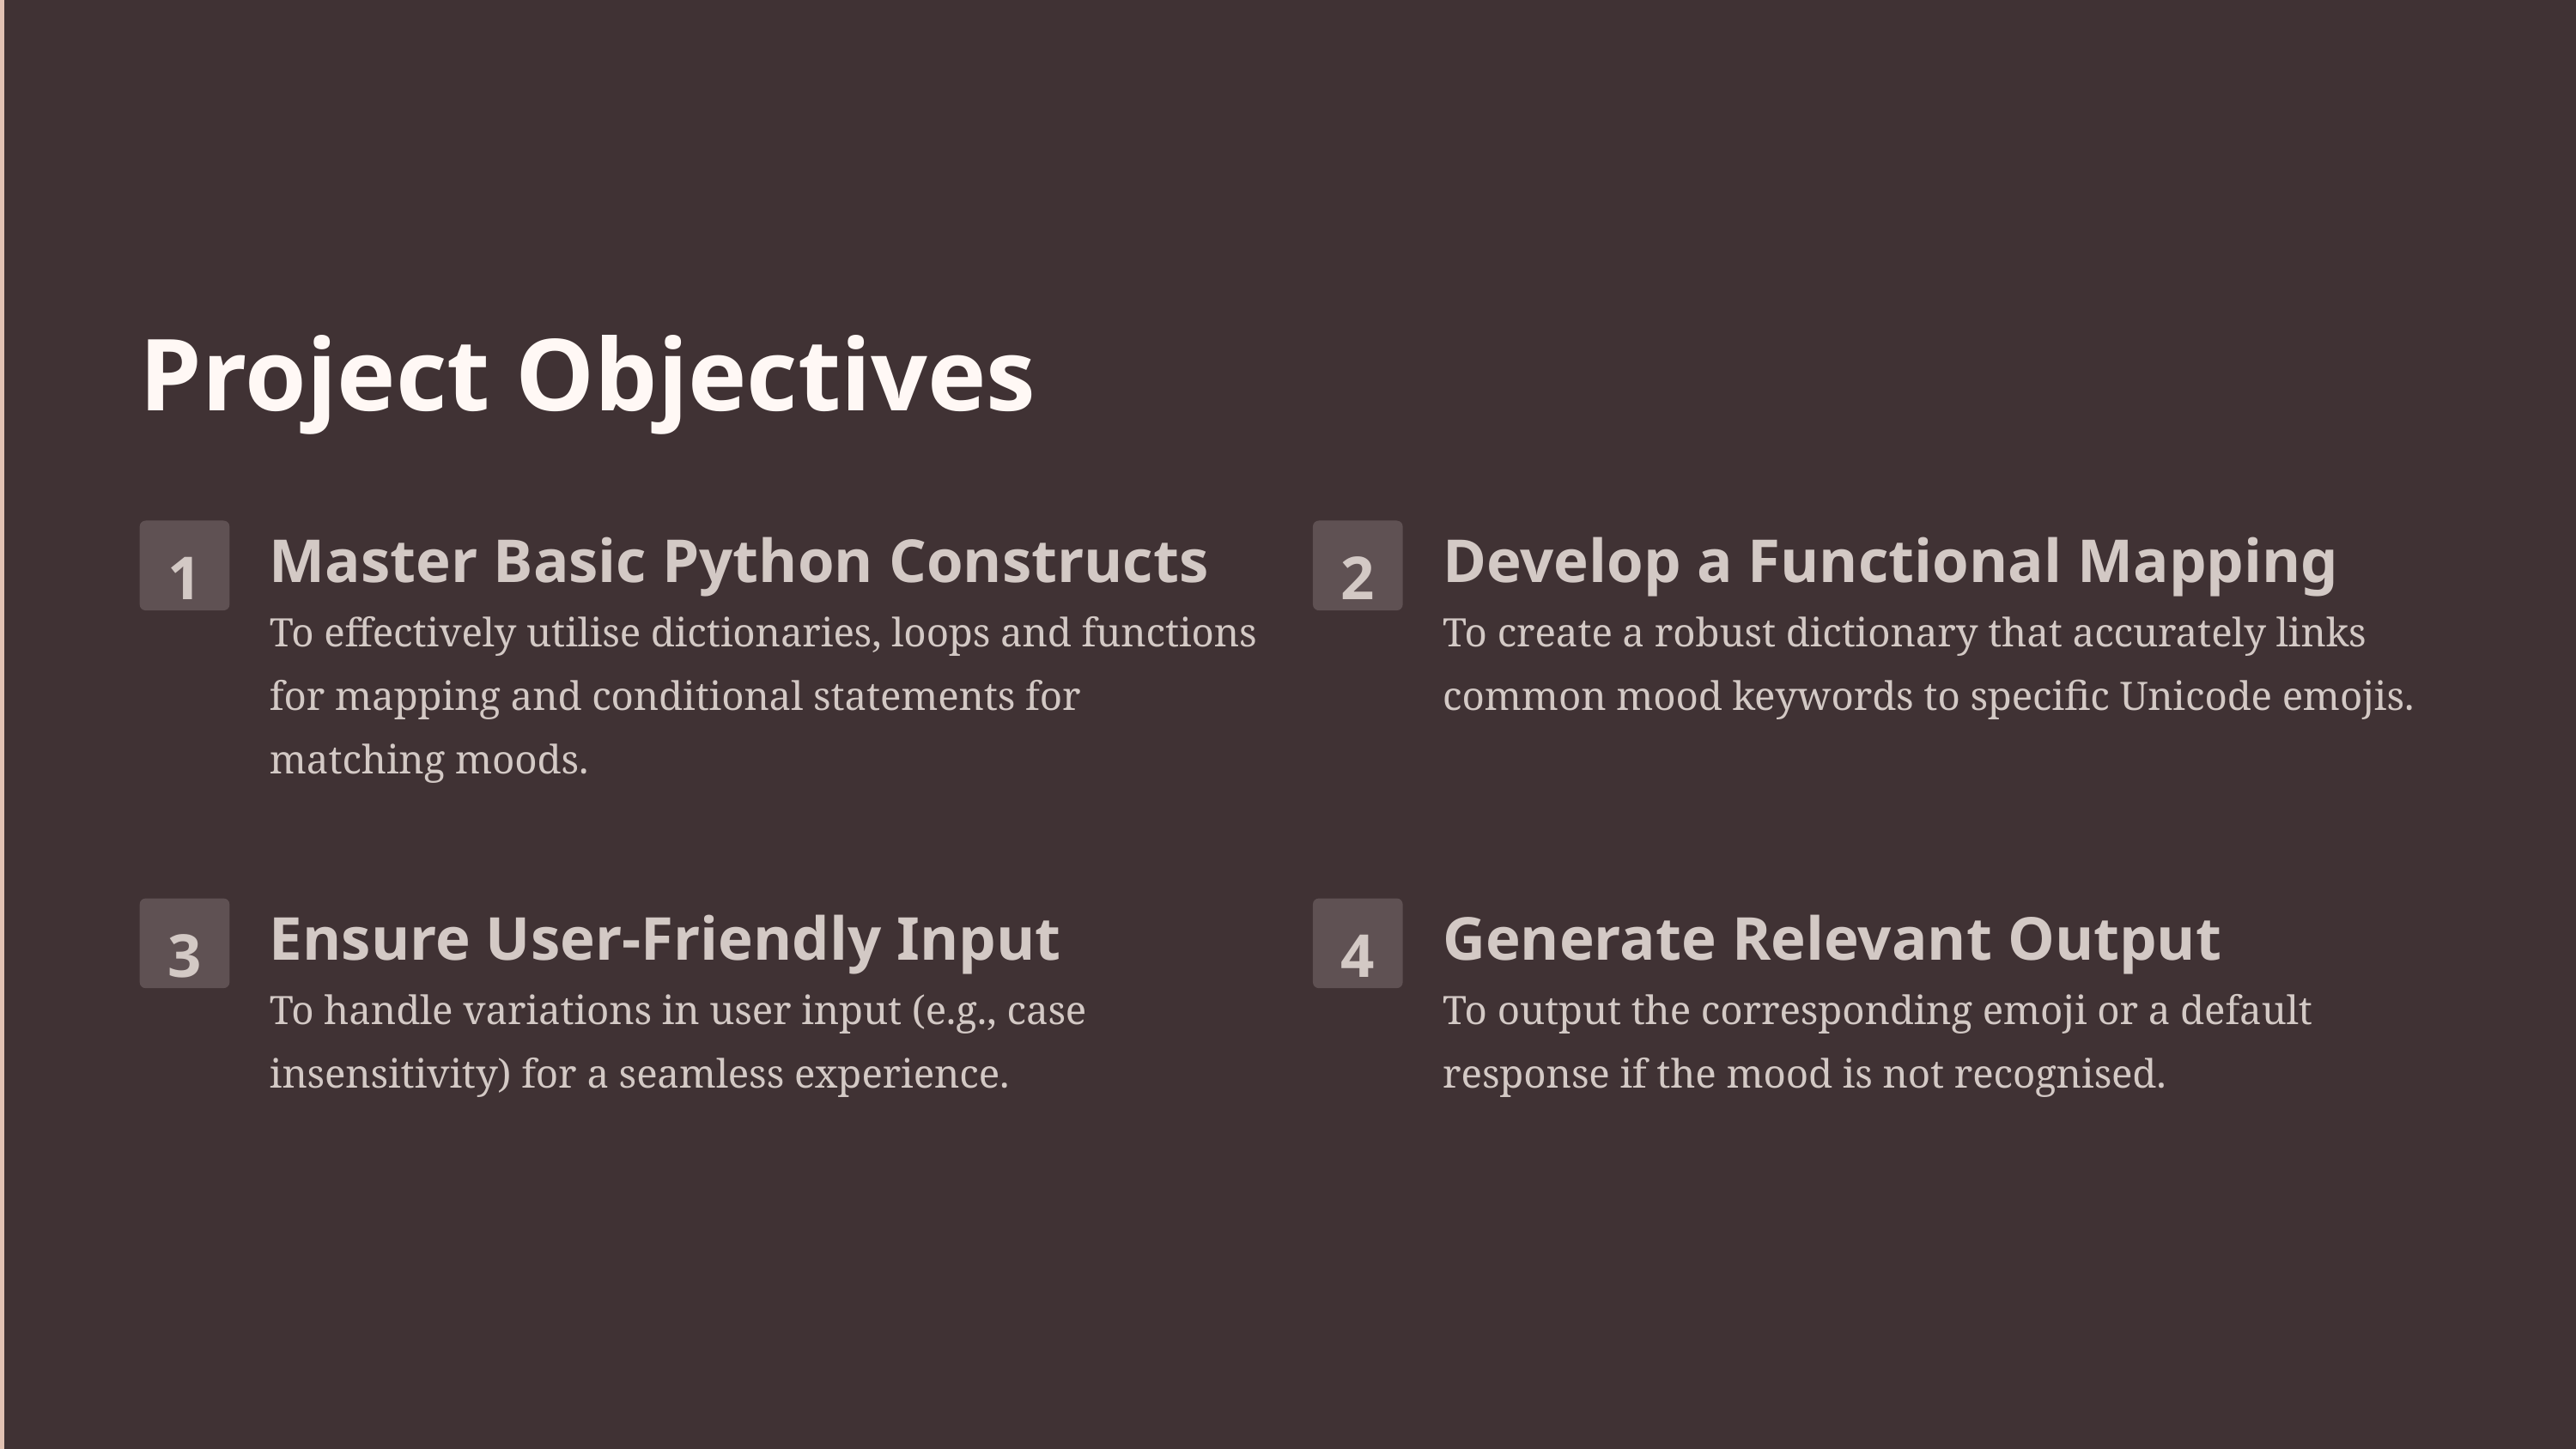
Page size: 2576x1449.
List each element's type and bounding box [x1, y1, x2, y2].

text_box [1312, 898, 1403, 989]
text_box [3, 0, 2576, 1449]
text_box [1312, 520, 1403, 611]
text_box [139, 898, 230, 989]
text_box [139, 520, 230, 611]
